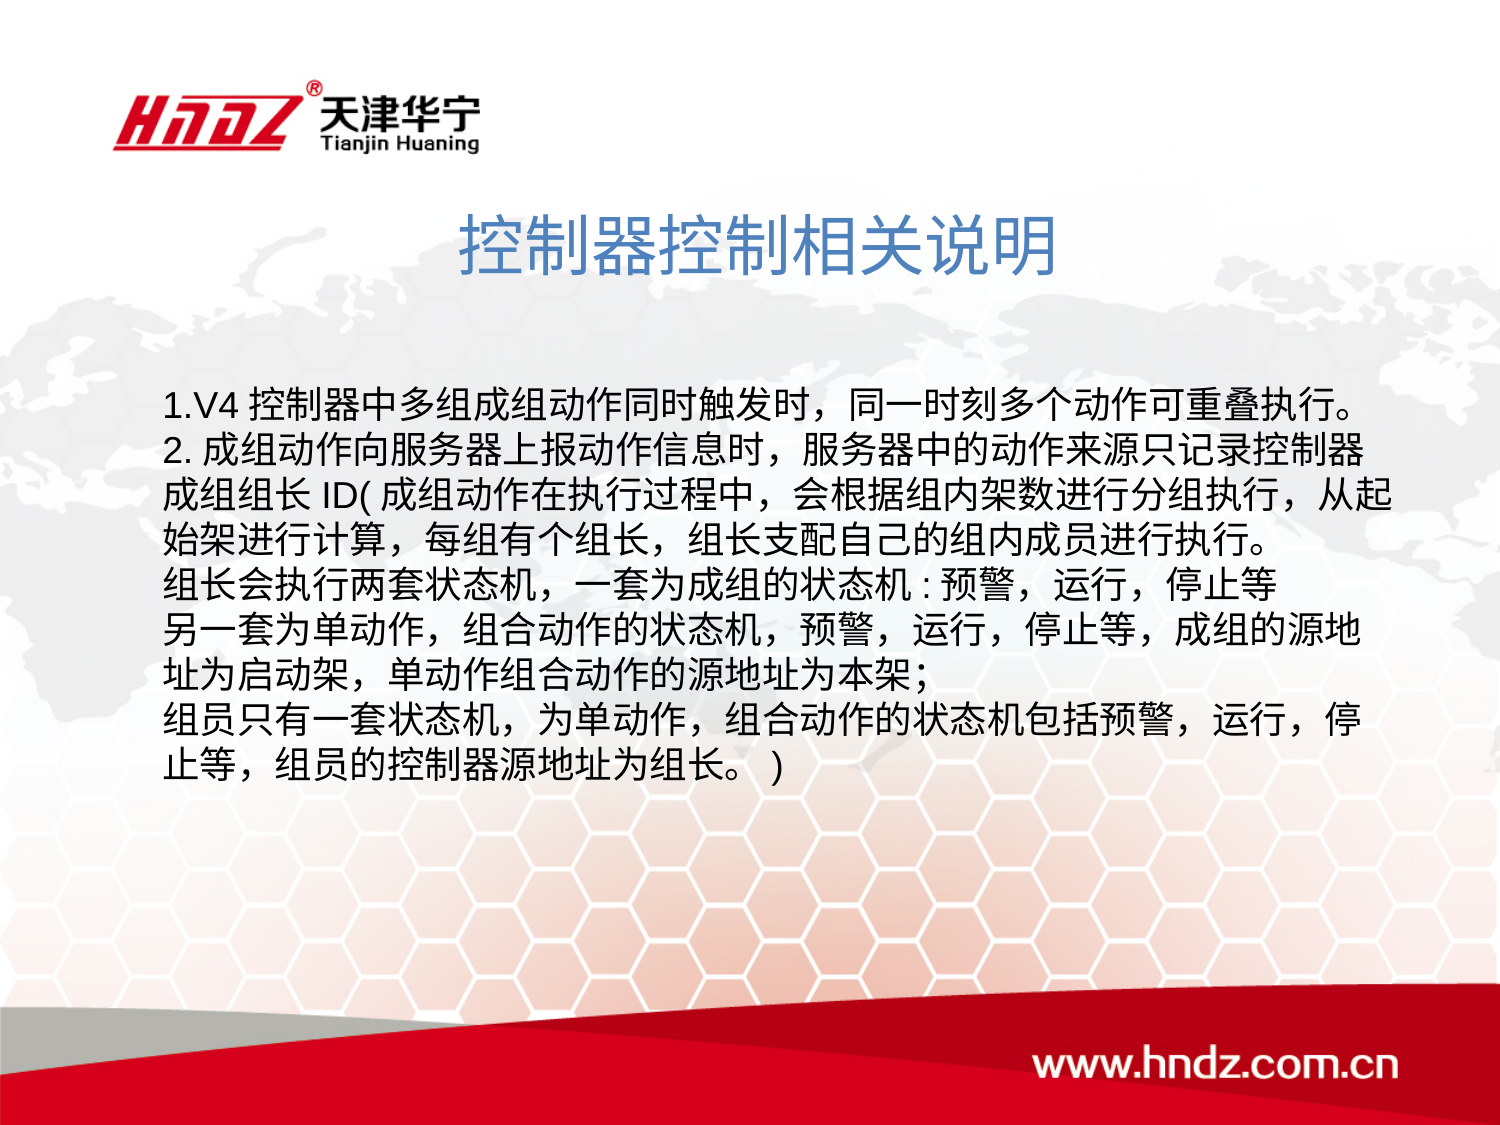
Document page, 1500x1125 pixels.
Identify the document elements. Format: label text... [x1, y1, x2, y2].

text_box 控制器控制相关说明 [442, 196, 1292, 291]
text_box 1.V4控制器中多组成组动作同时触发时，同一时刻多个动作可重叠执行。 2.成组动作向服务器上报动作信息时，服务器中的动作来源只记录控制器成组组长ID(成组动作在执行过程中，会根据组内架数进行分组执行，从起始架进行计算，每组有个组长，组长支配自己的组内成员进行执行。 组长会执行两套状态机，一套为成组的状态机:预警，运行，停止等 另一套为单动作，组合动作的状态机，预警，运行，停止等，成组的源地址为启动架，单动作组合动作的源地址为本架； 组员只有一套状态机，为单动作，组合动作的状态机包括预警，运行，停止等，组员的控制器源地址为组长。) [147, 373, 1412, 929]
picture [0, 0, 1500, 1125]
